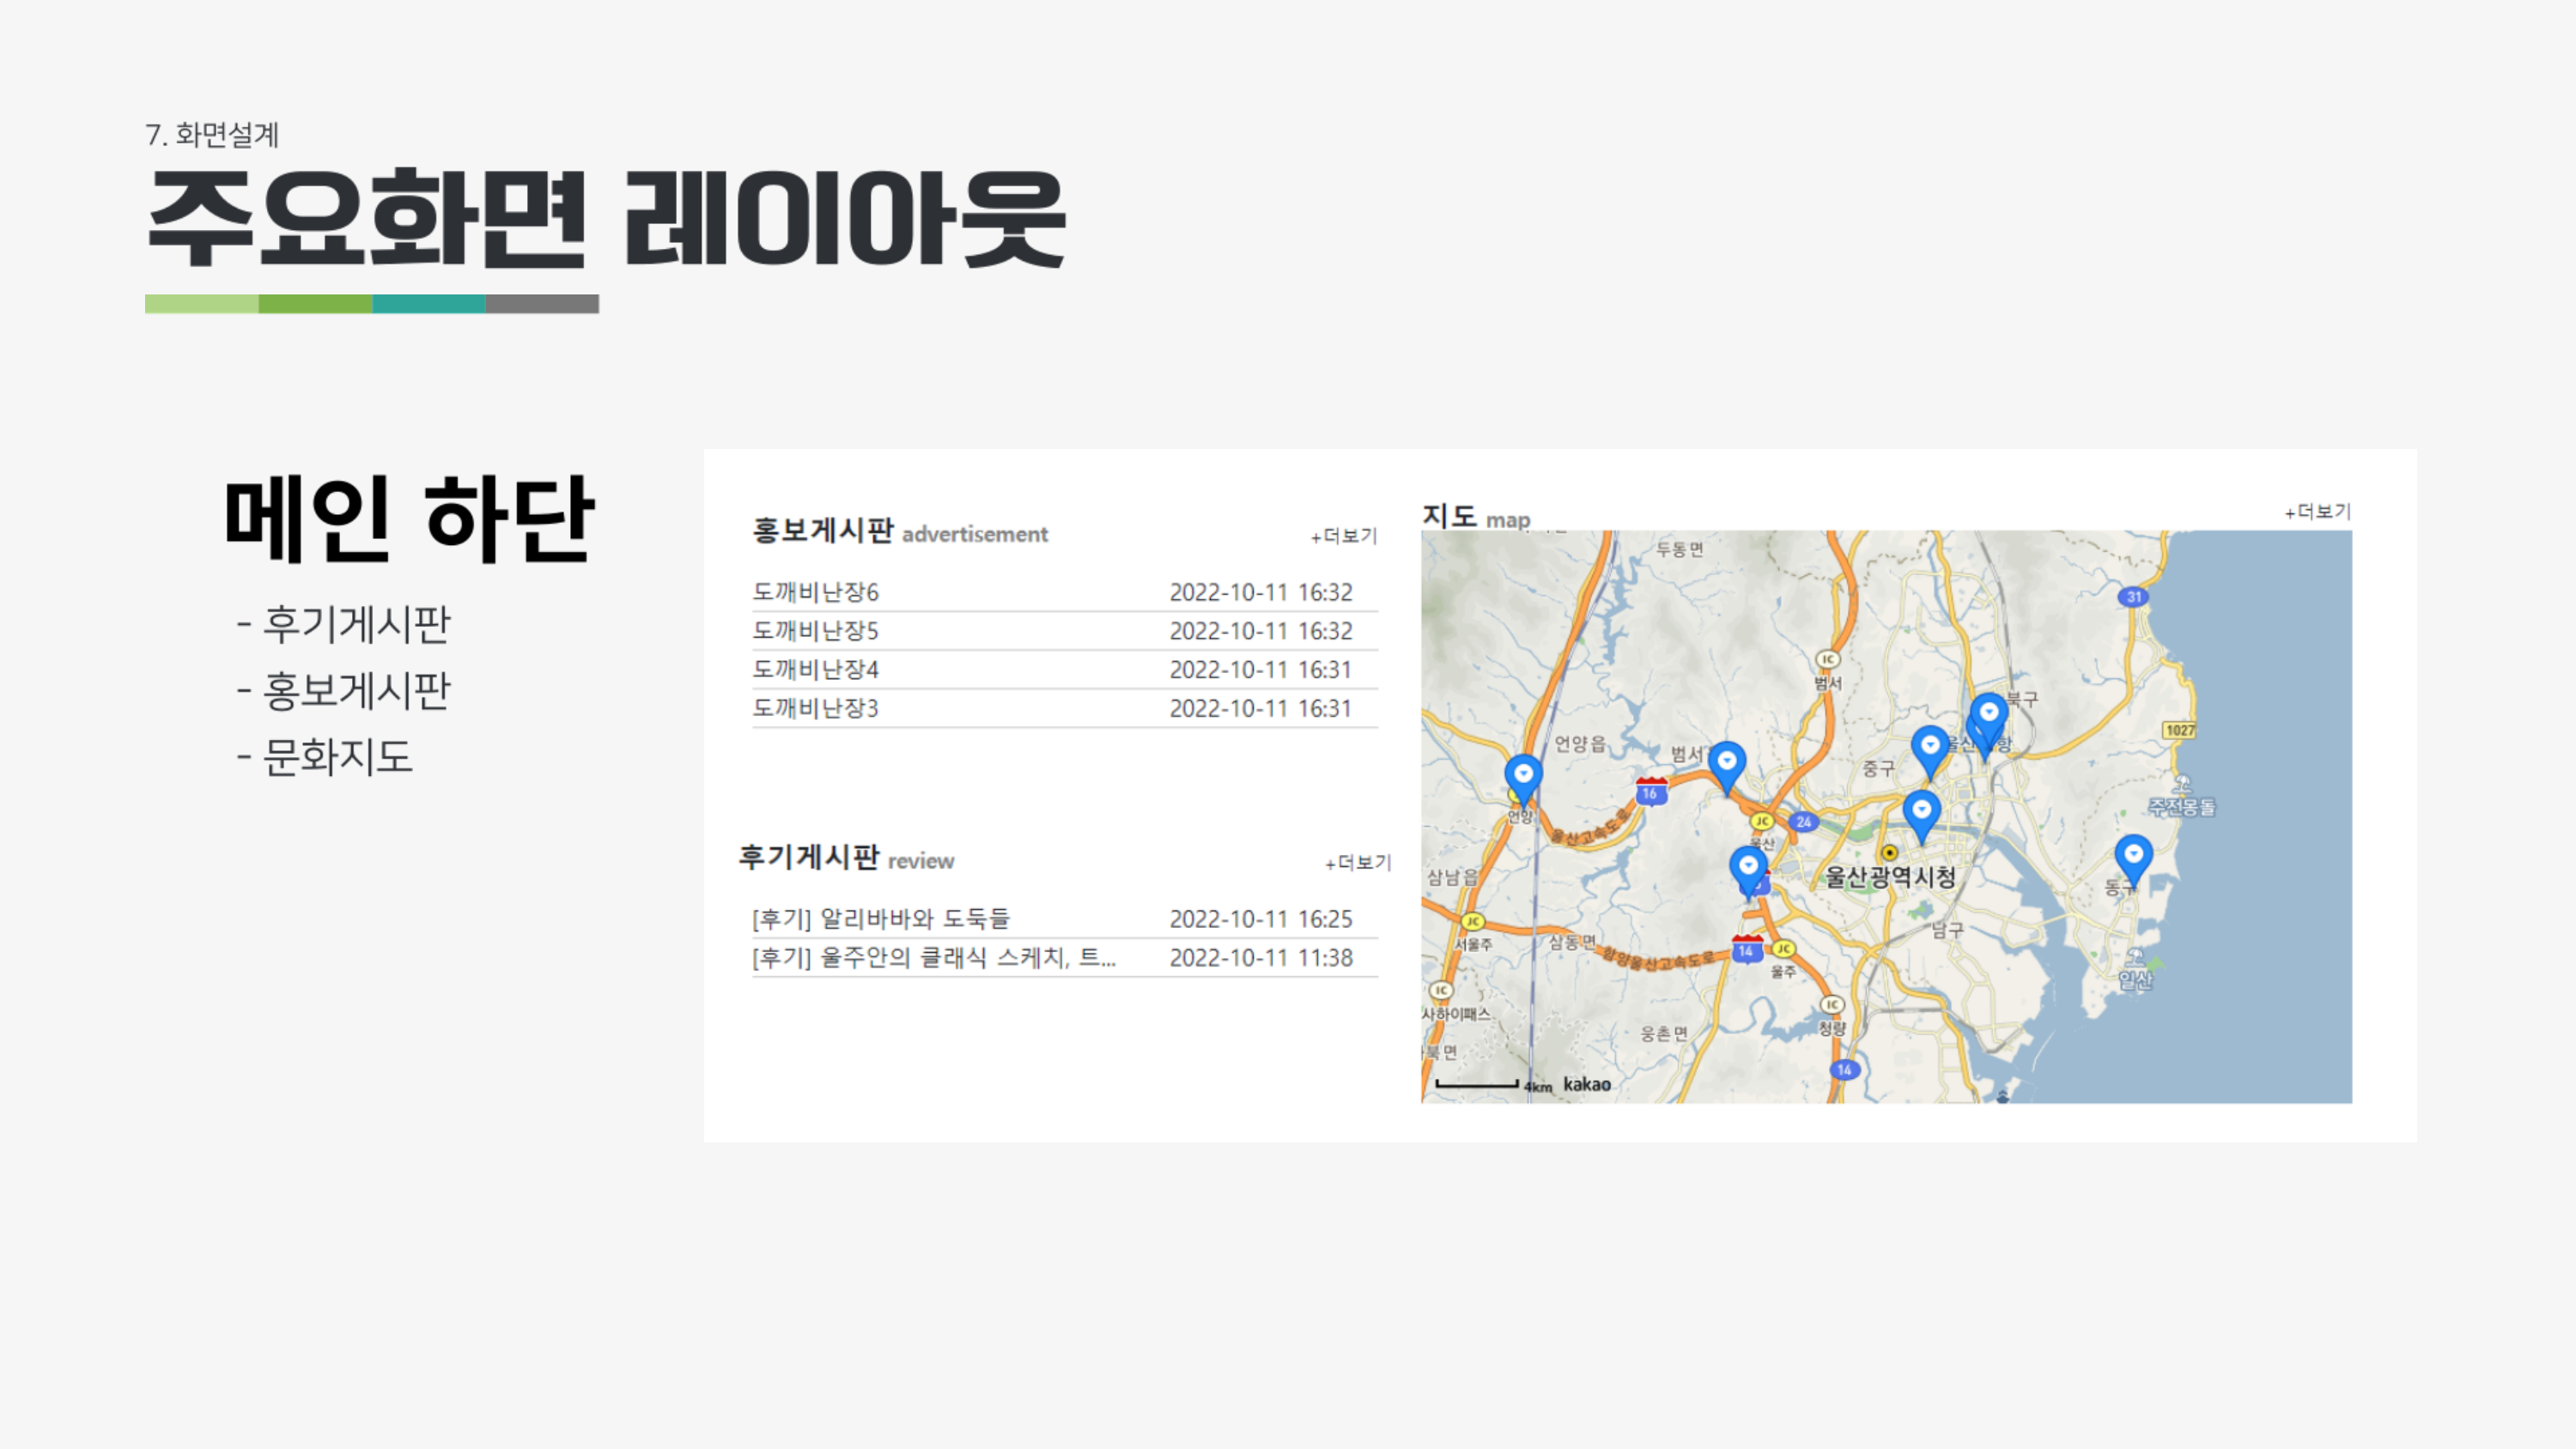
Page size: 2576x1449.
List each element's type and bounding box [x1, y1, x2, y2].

text_box [704, 448, 2417, 1143]
text_box [145, 294, 600, 315]
picture [128, 113, 1119, 320]
picture [170, 434, 641, 799]
